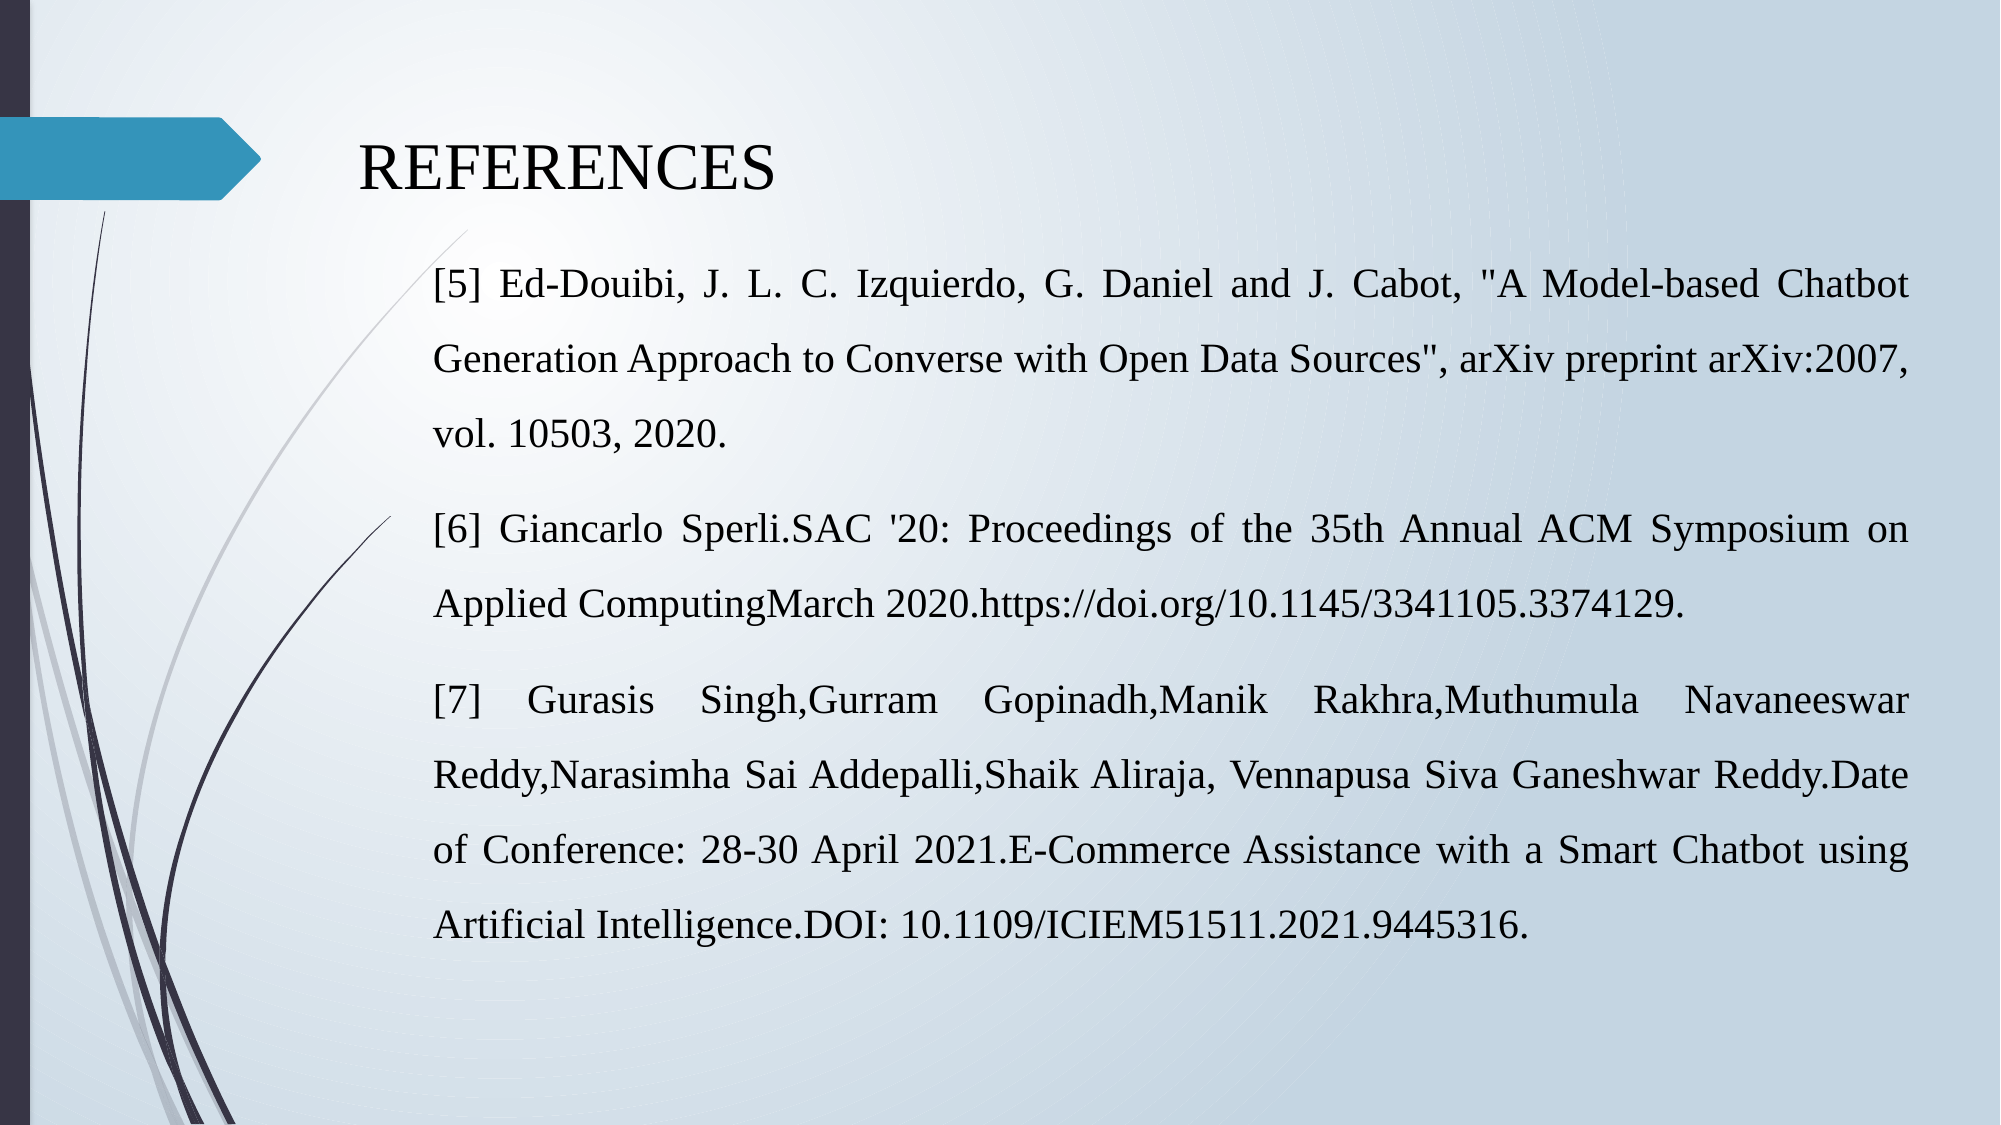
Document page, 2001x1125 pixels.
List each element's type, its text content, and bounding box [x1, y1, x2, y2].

list [5] Ed-Douibi, J. L. C. Izquierdo, G. Daniel and J. Cabot, "A Model-based Chatbot Generation Approach to Converse with Open Data Sources", arXiv preprint arXiv:2007, vol. 10503, 2020. [6] Giancarlo Sperli.SAC '20: Proceedings of the 35th Annual ACM Symposium on Applied ComputingMarch 2020.https://doi.org/10.1145/3341105.3374129. [7] Gurasis Singh,Gurram Gopinadh,Manik Rakhra,Muthumula Navaneeswar Reddy,Narasimha Sai Addepalli,Shaik Aliraja, Vennapusa Siva Ganeshwar Reddy.Date of Conference: 28-30 April 2021.E-Commerce Assistance with a Smart Chatbot using Artificial Intelligence.DOI: 10.1109/ICIEM51511.2021.9445316. [417, 222, 1926, 1060]
title REFERENCES [343, 115, 1952, 223]
